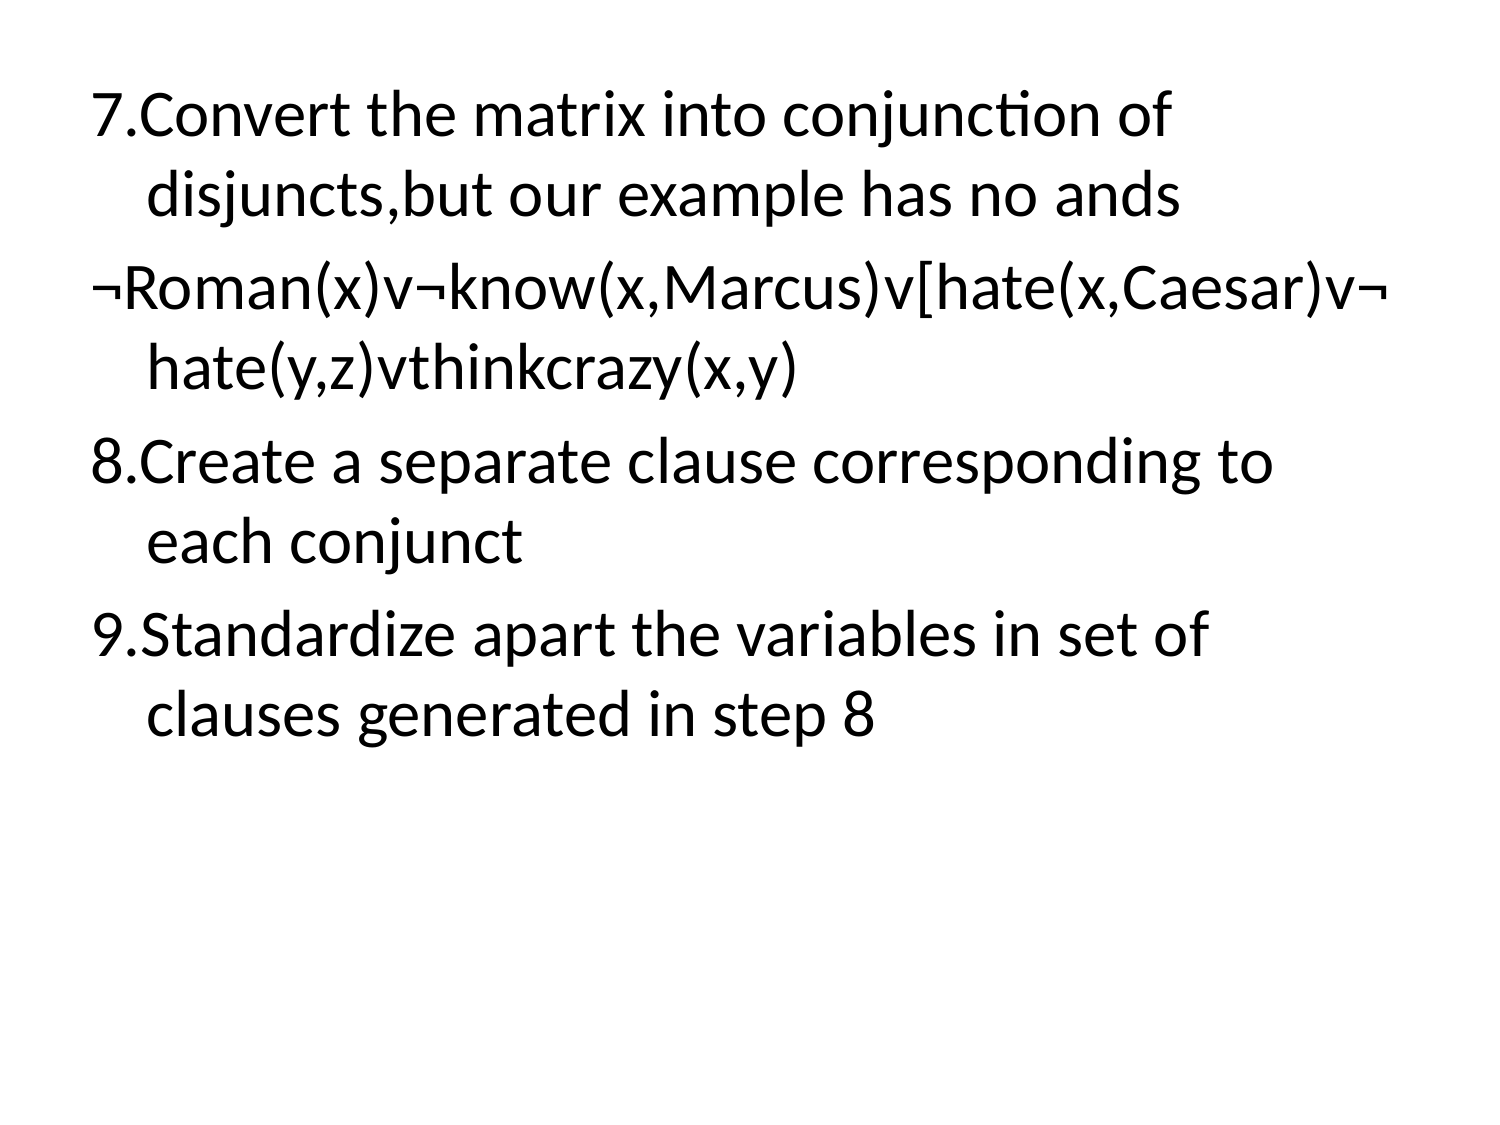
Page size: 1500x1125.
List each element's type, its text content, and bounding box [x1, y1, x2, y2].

list 7.Convert the matrix into conjunction of disjuncts,but our example has no ands ¬Roman(x)ᴠ¬know(x,Marcus)ᴠ[hate(x,Caesar)ᴠ¬ hate(y,z)ᴠthinkcrazy(x,y) 8.Create a separate clause corresponding to each conjunct 9.Standardize apart the variables in set of clauses generated in step 8 [75, 62, 1425, 1005]
